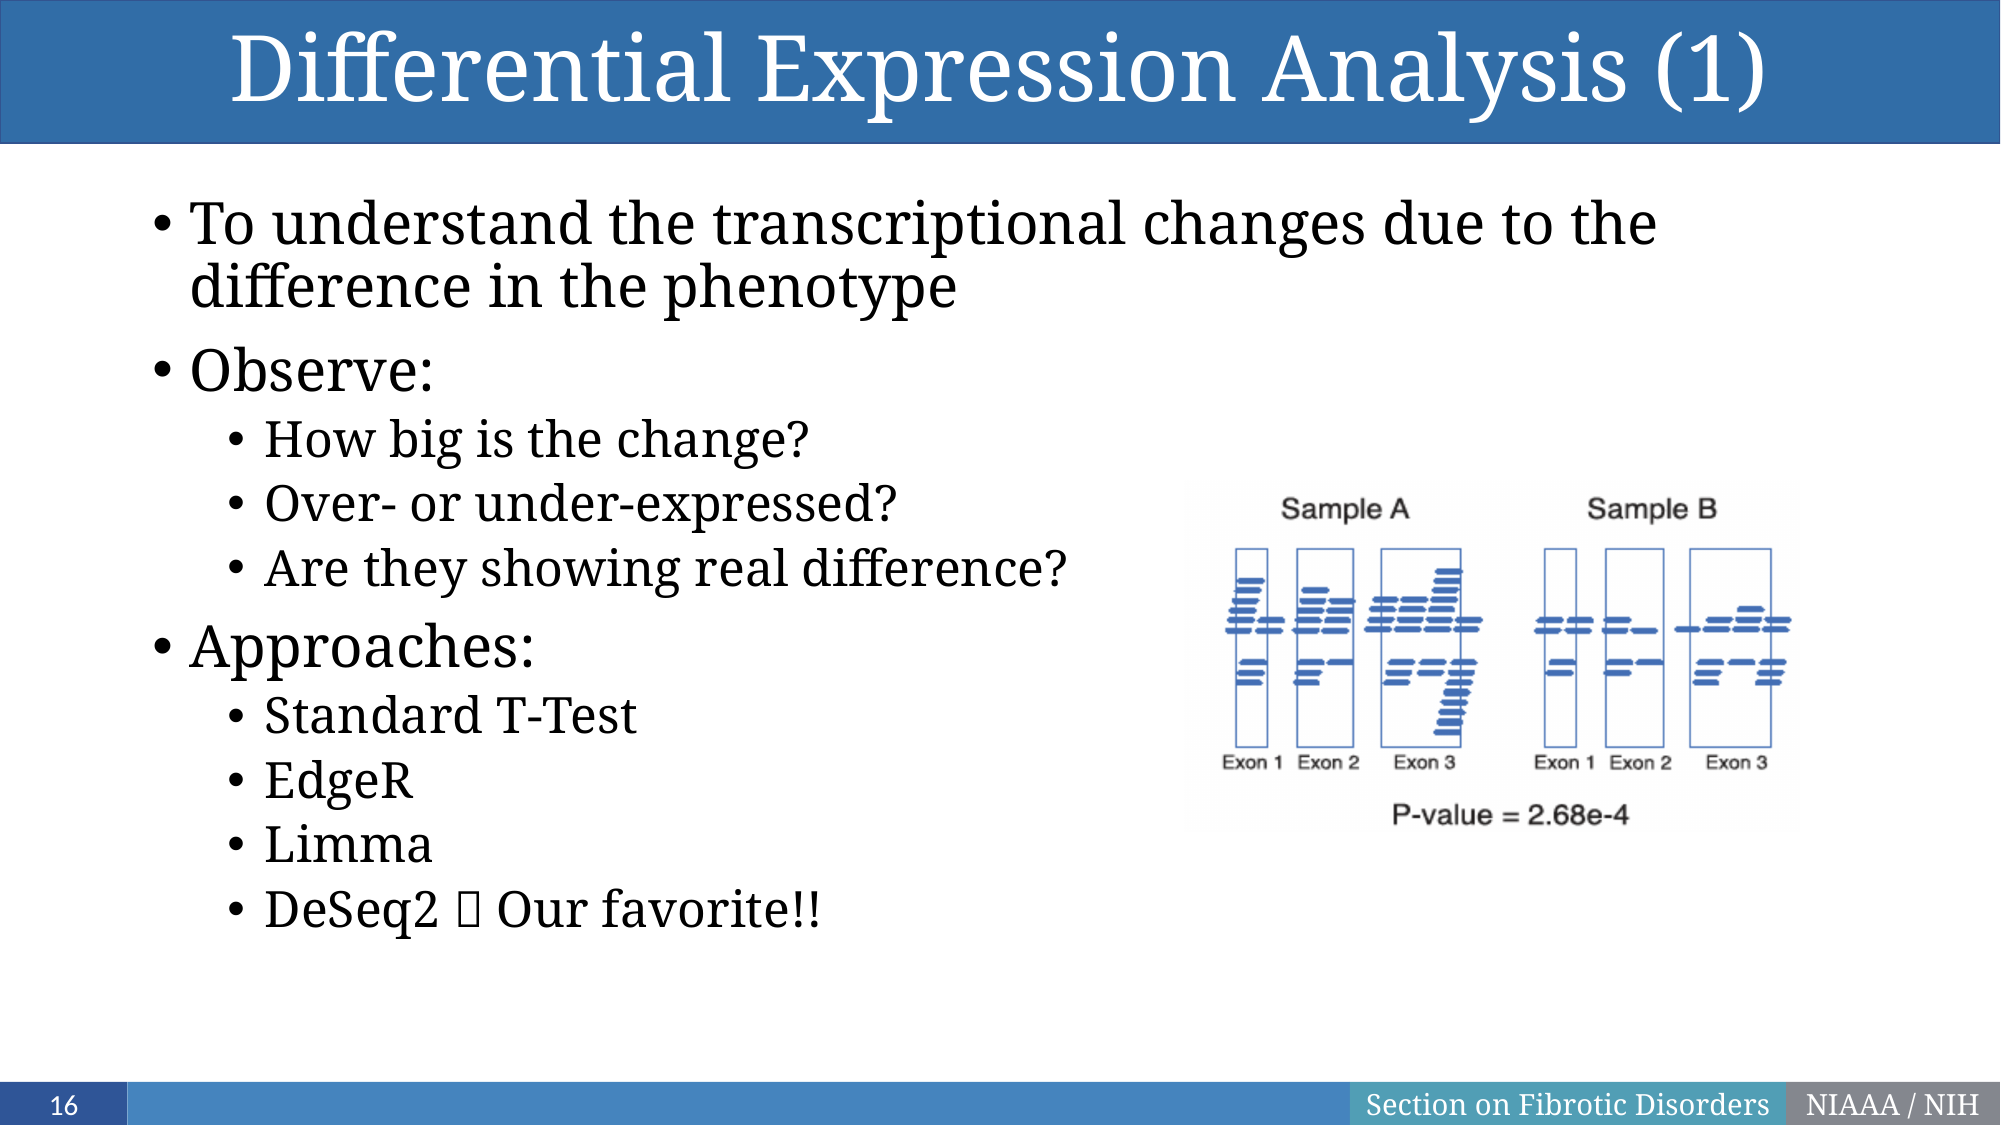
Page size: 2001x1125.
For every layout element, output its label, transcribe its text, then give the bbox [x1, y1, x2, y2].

list To understand the transcriptional changes due to the difference in the phenotype Observe: How big is the change? Over- or under-expressed? Are they showing real difference? Approaches: Standard T-Test EdgeR Limma DeSeq2  Our favorite!! [137, 186, 1863, 1052]
picture [1184, 480, 1800, 832]
title Differential Expression Analysis (1) [137, 0, 1863, 143]
